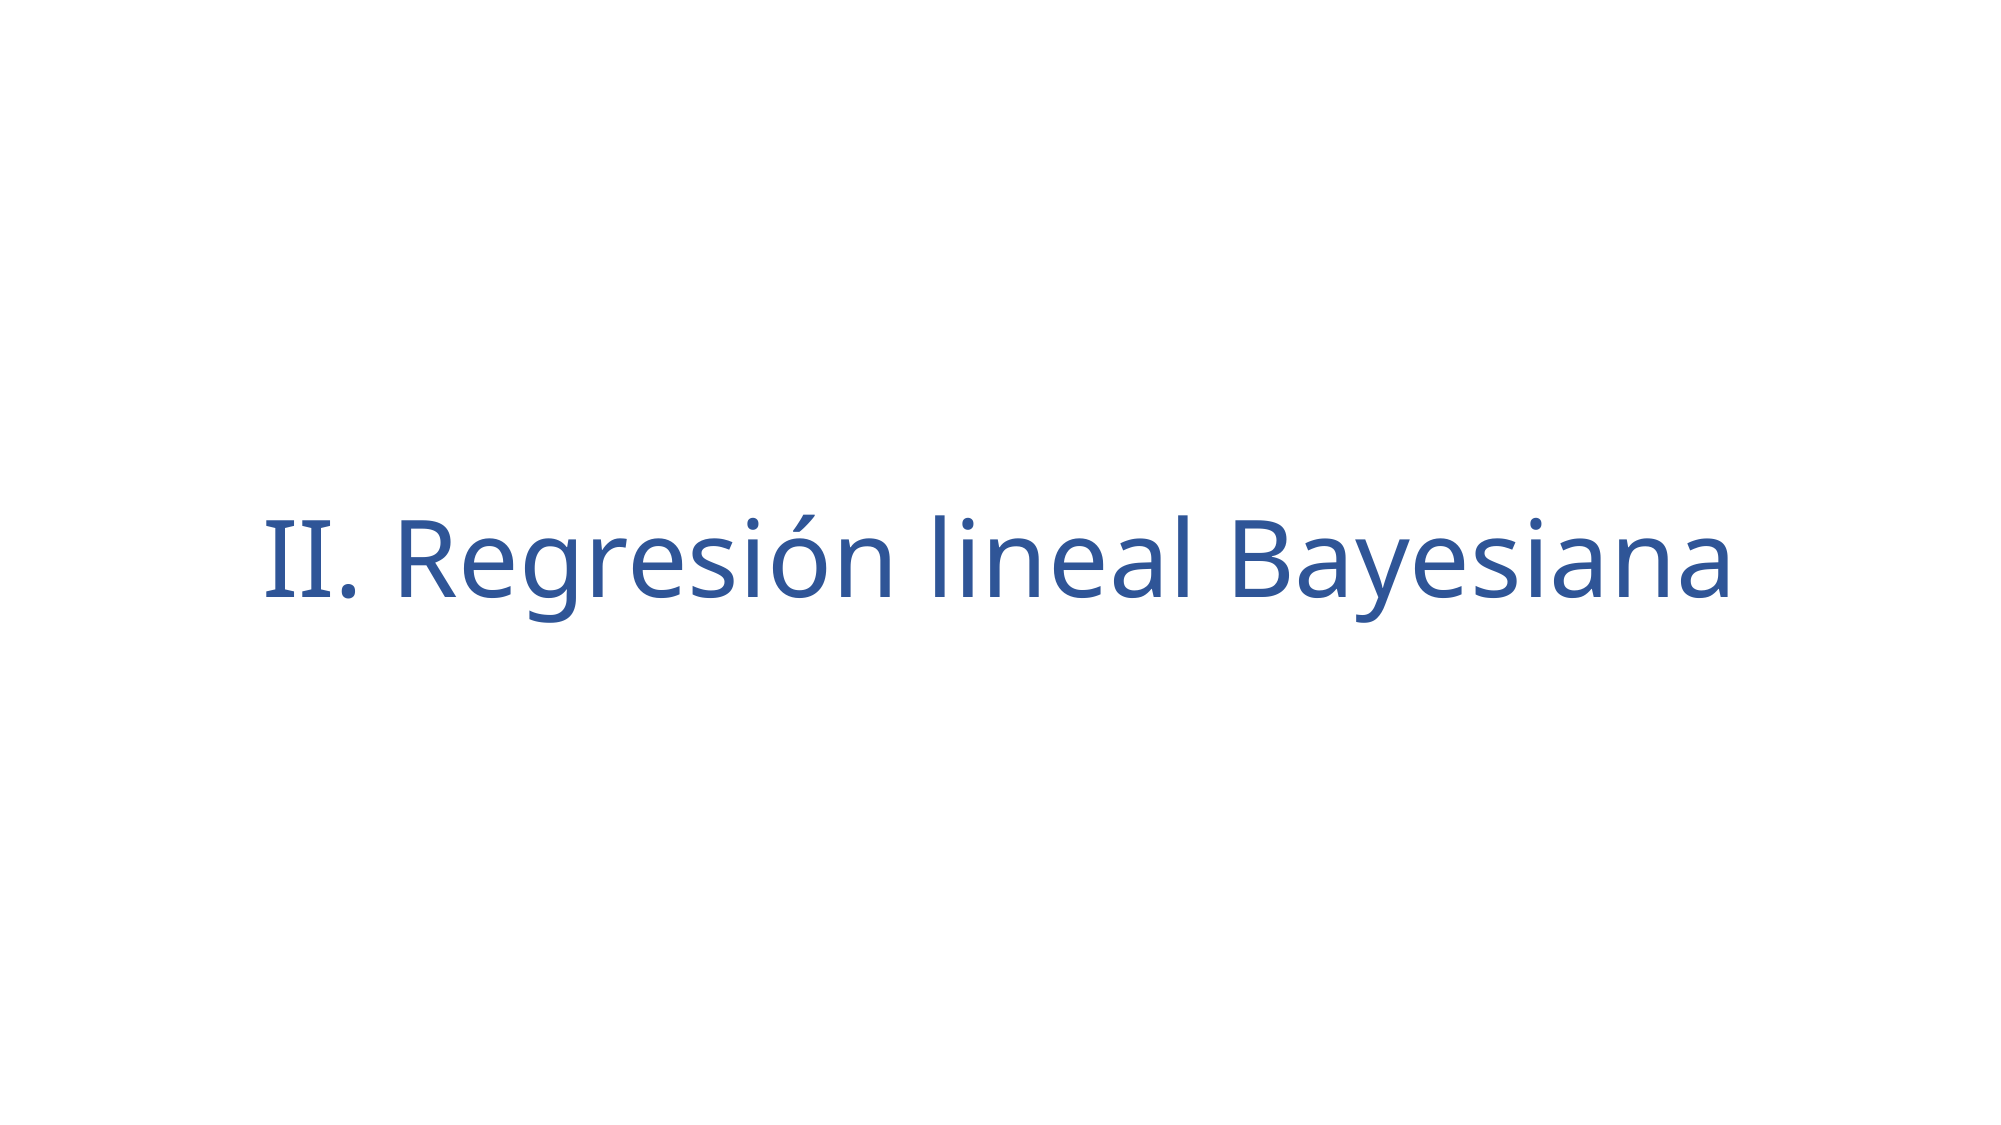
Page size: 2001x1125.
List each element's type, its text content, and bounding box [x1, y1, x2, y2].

title II. Regresión lineal Bayesiana [137, 453, 1863, 672]
